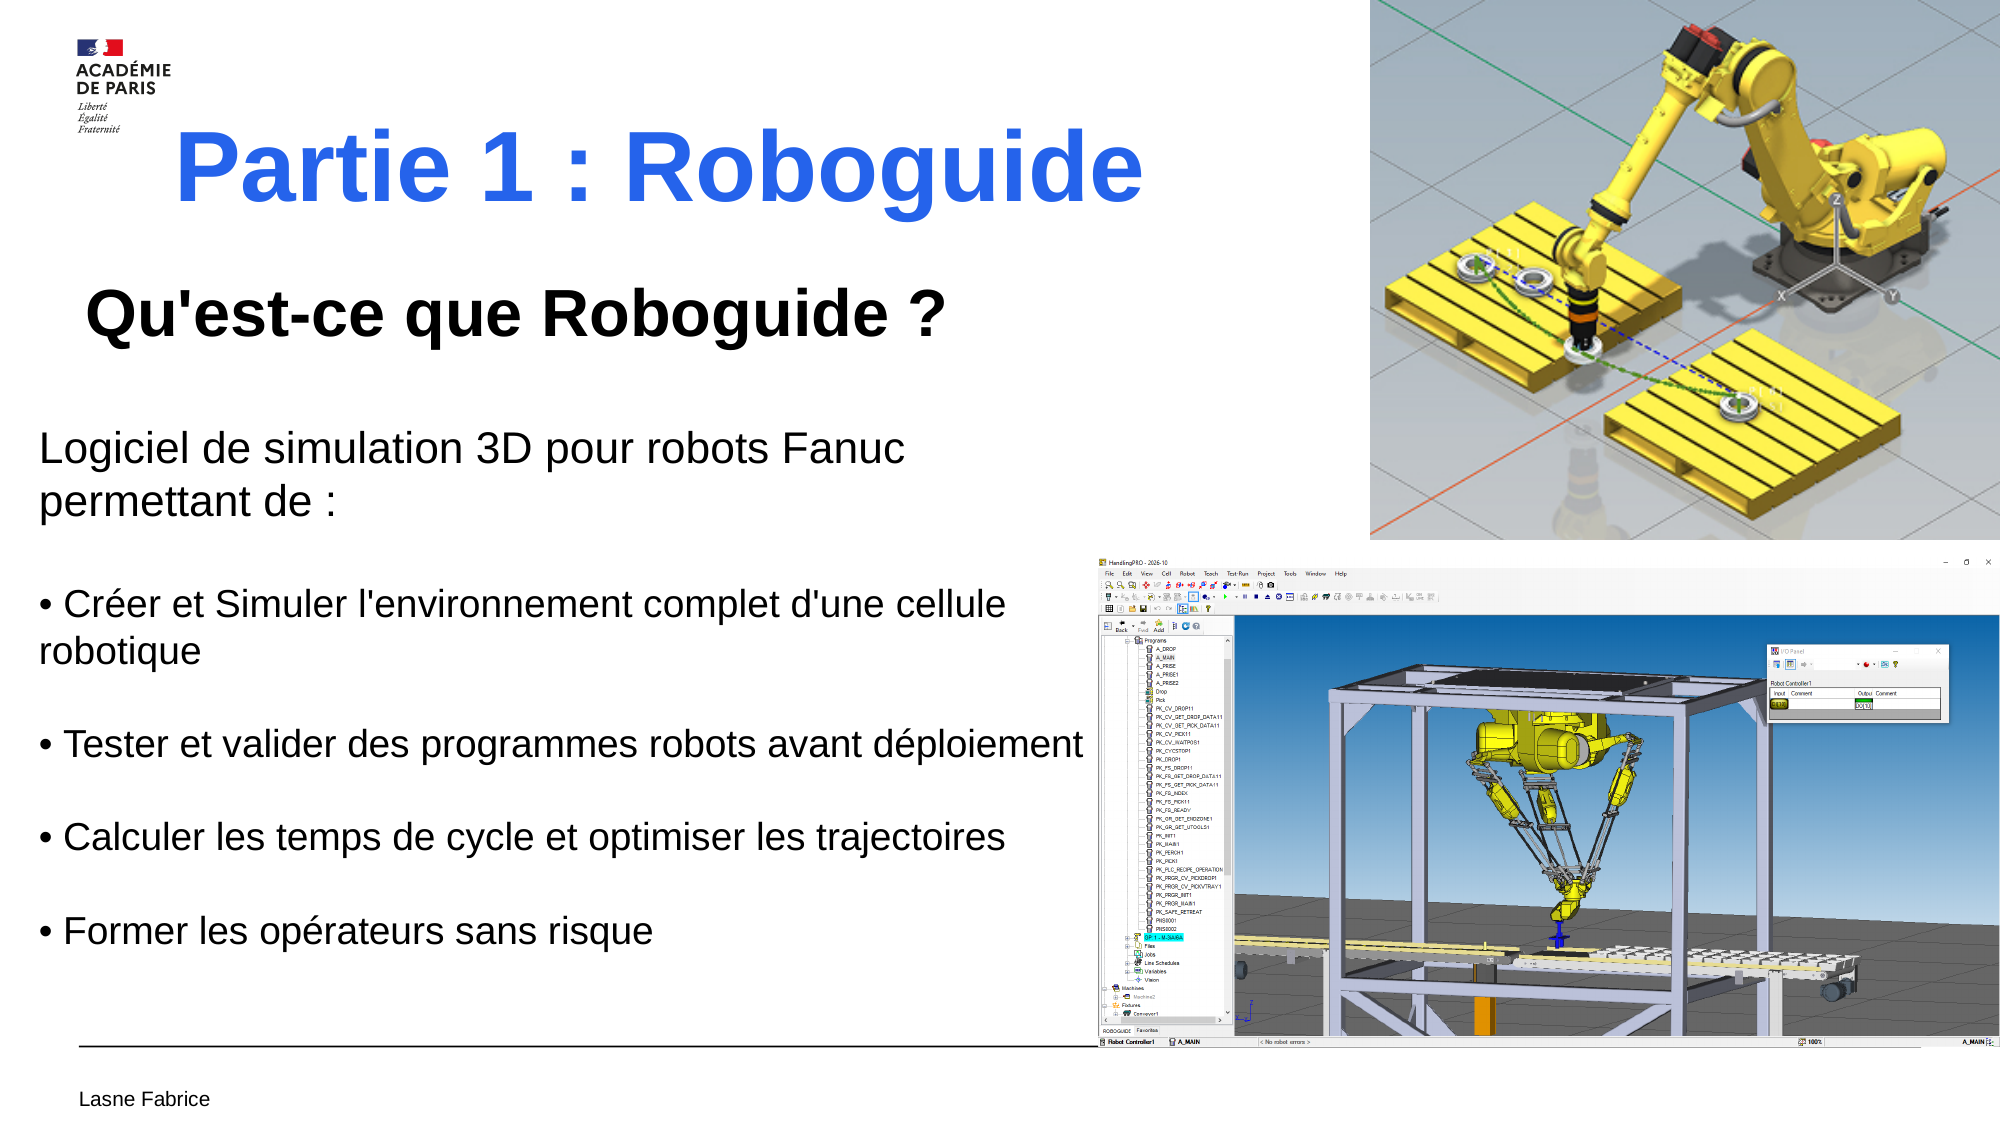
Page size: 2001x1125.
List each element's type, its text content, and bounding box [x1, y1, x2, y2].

text_box Qu'est-ce que Roboguide ? [70, 260, 1369, 361]
text_box Lasne Fabrice [78, 1046, 1370, 1125]
picture [1098, 557, 2000, 1047]
text_box Logiciel de simulation 3D pour robots Fanuc permettant de : • Créer et Simuler l'environnement complet d'une cellule robotique • Tester et valider des programmes robots avant déploiement • Calculer les temps de cycle et optimiser les trajectoires • Former les opérateurs sans risque [24, 435, 1099, 936]
text_box Partie 1 : Roboguide [159, 101, 1235, 222]
picture [1369, 0, 2000, 540]
